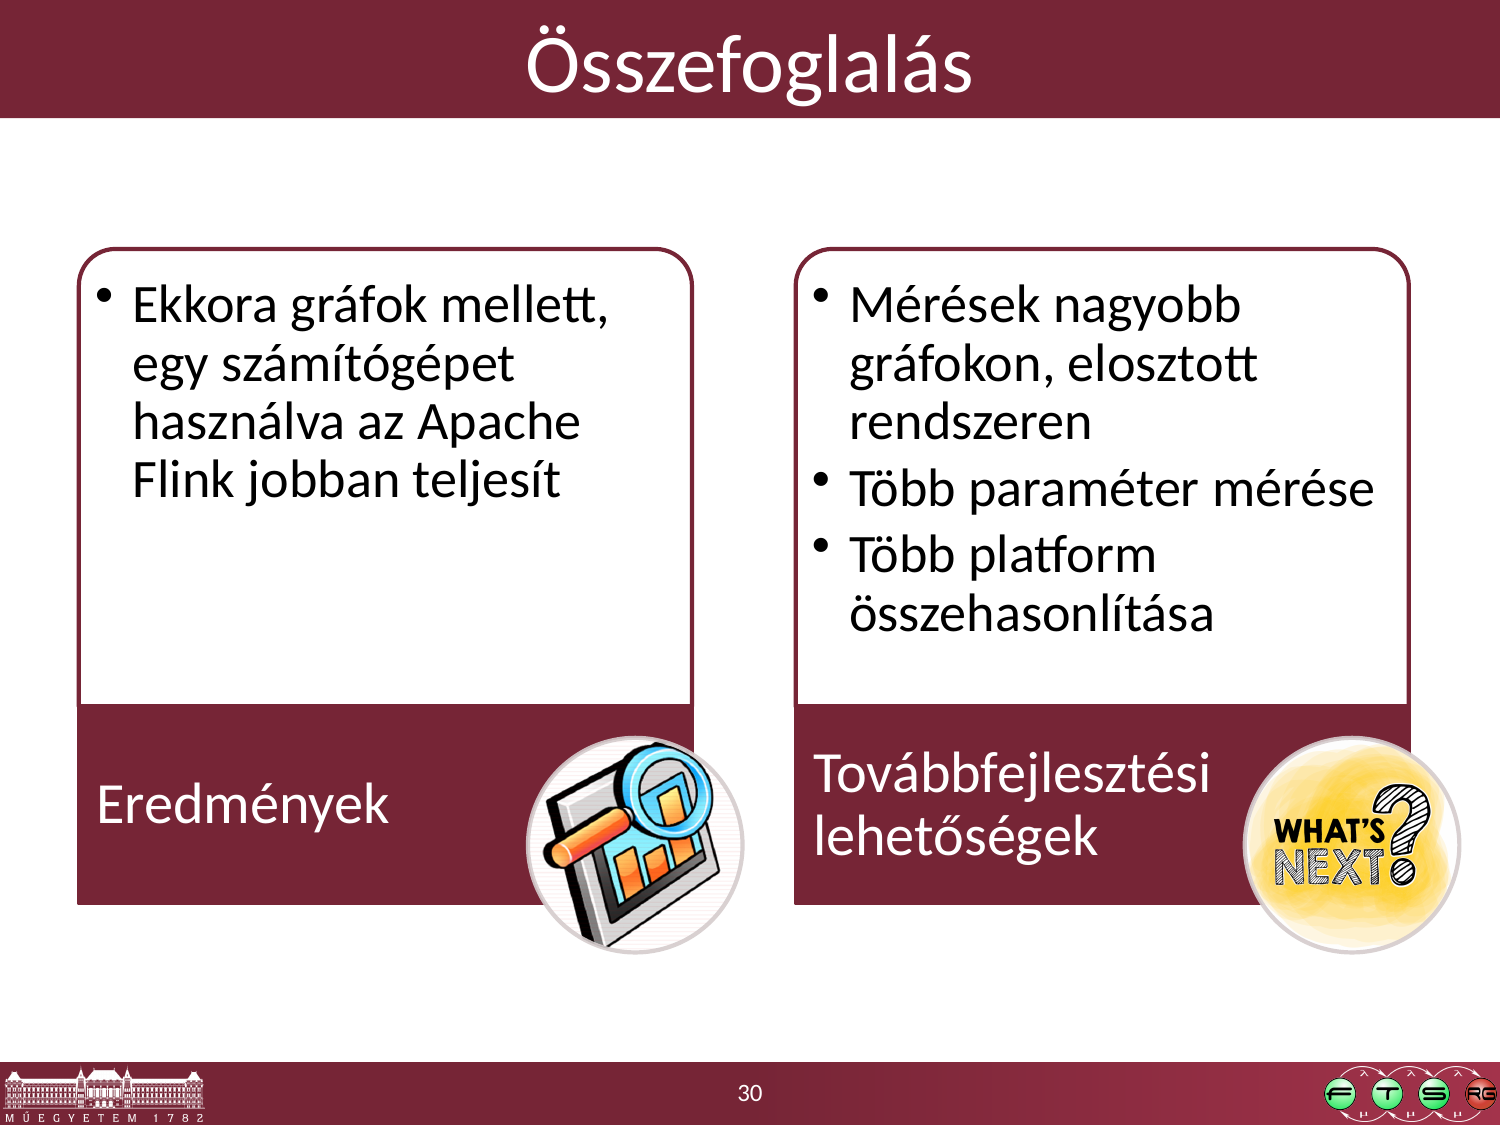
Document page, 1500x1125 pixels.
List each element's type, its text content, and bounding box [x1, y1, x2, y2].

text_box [77, 139, 1461, 1062]
slide_number 30 [581, 1070, 919, 1122]
picture [1324, 1066, 1497, 1122]
picture [3, 1064, 205, 1122]
title Összefoglalás [0, 0, 1500, 119]
